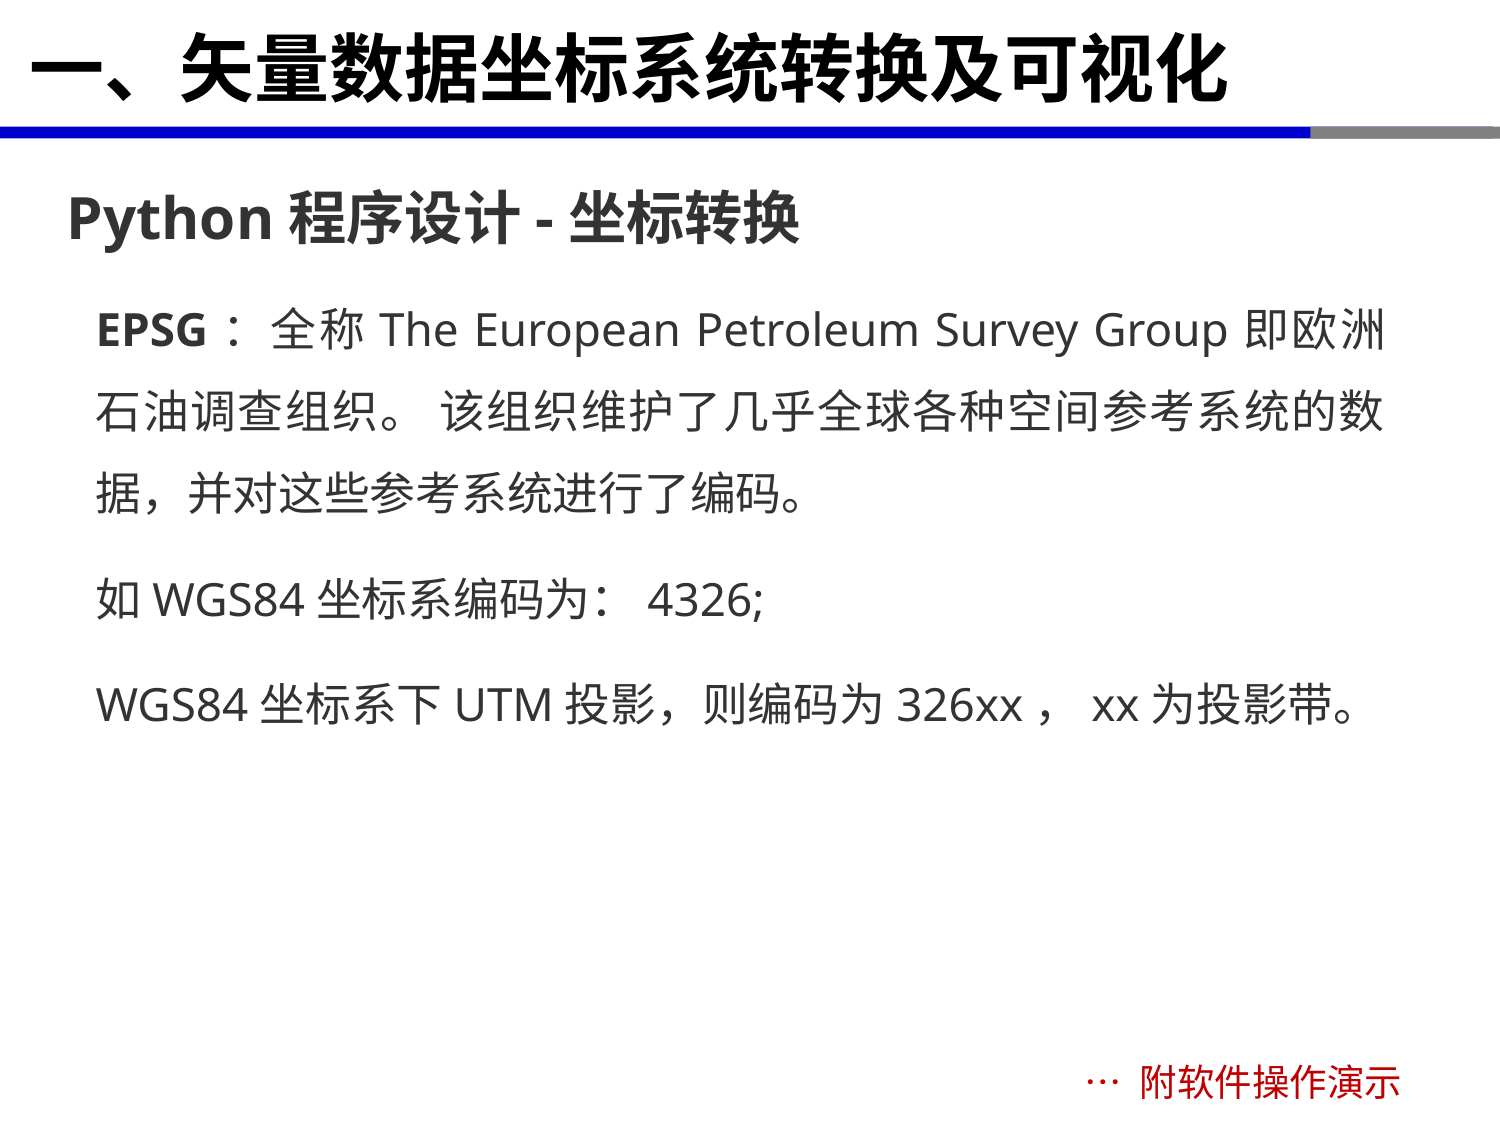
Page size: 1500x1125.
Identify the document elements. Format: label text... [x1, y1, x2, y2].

text_box EPSG：全称The European Petroleum Survey Group即欧洲石油调查组织。 该组织维护了几乎全球各种空间参考系统的数据，并对这些参考系统进行了编码。 如WGS84坐标系编码为：4326; WGS84坐标系下UTM投影，则编码为326xx，xx为投影带。 [80, 265, 1401, 844]
title 一、矢量数据坐标系统转换及可视化 [0, 1, 1479, 132]
text_box … 附软件操作演示 [1070, 1051, 1479, 1112]
text_box Python程序设计-坐标转换 [52, 138, 1448, 527]
